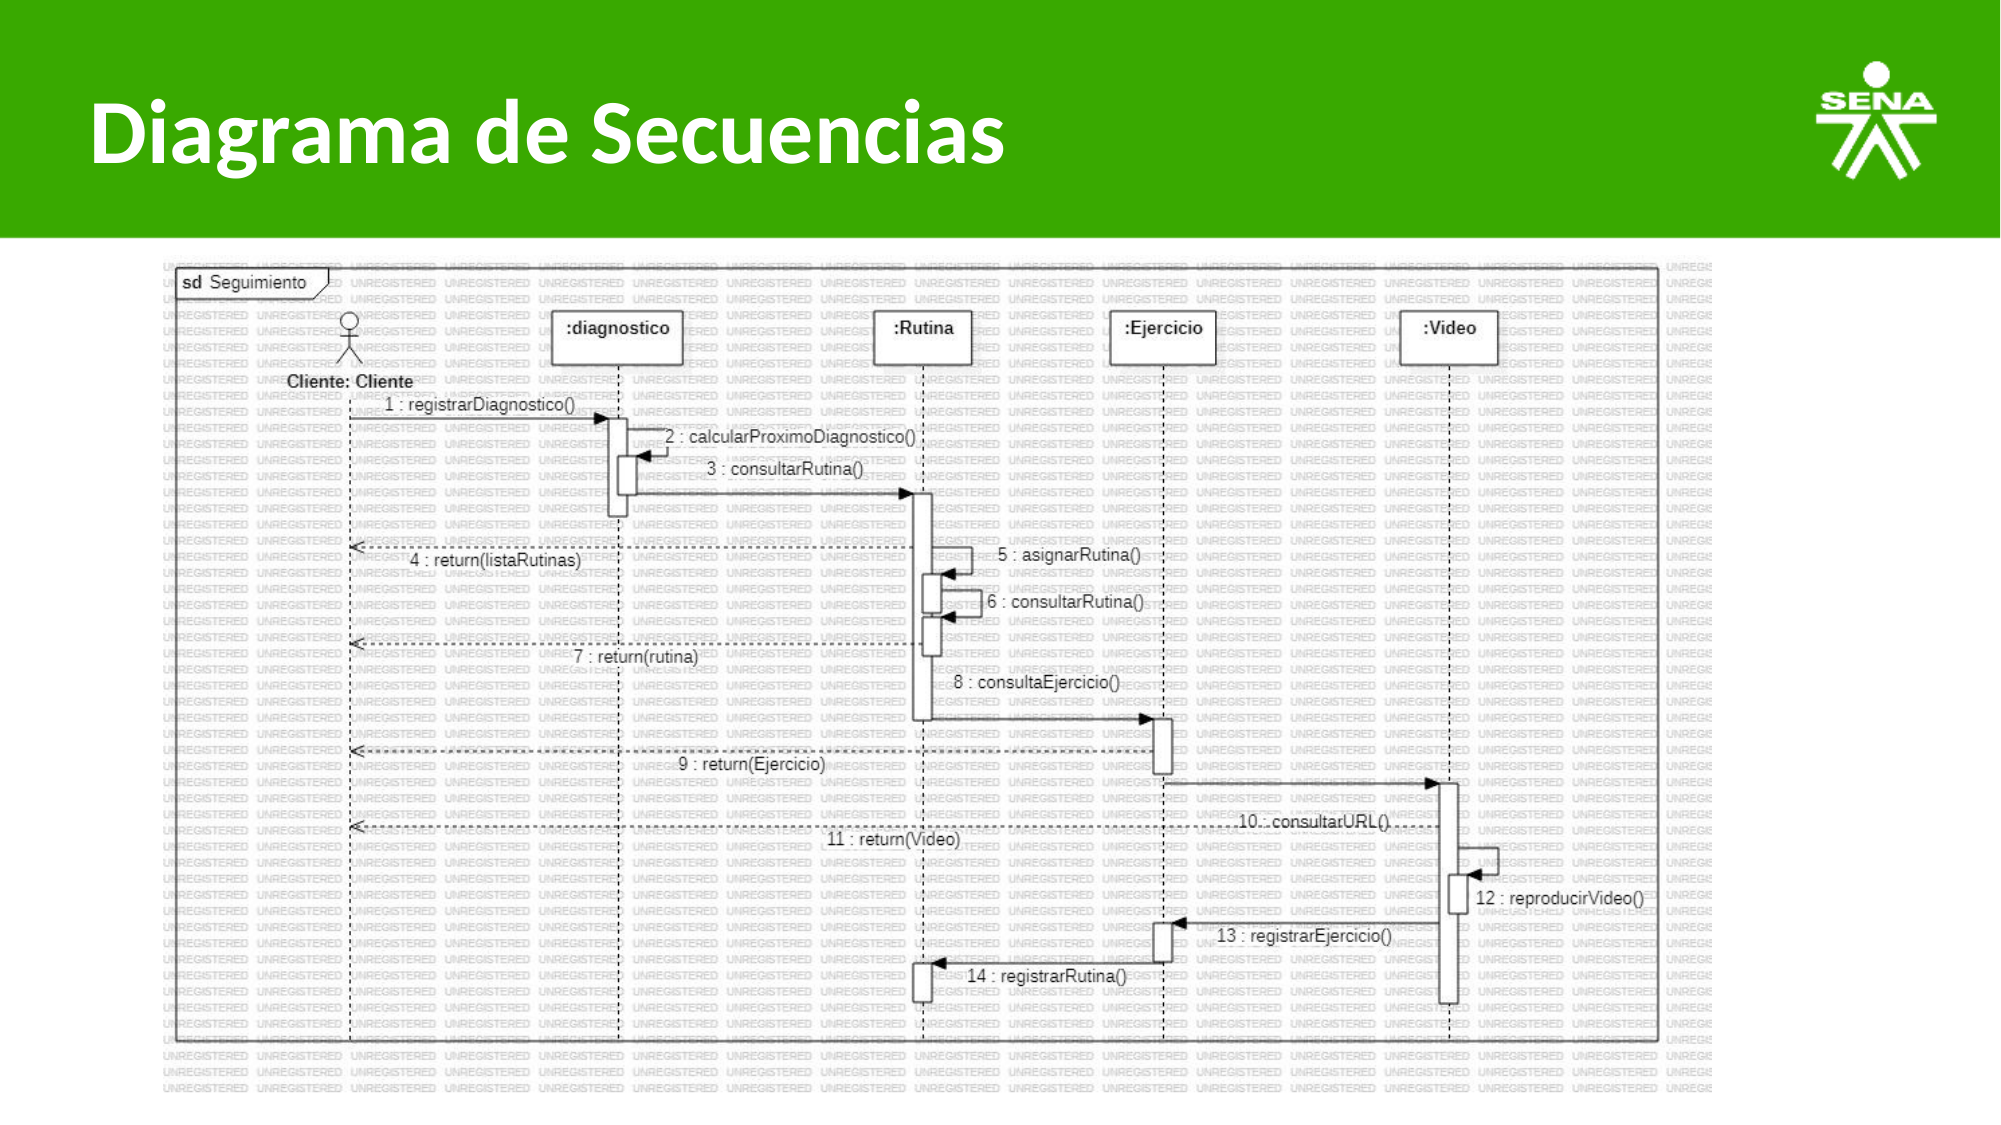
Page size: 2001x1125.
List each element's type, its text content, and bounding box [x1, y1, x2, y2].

picture [0, 0, 2001, 1125]
title Diagrama de Secuencias [74, 18, 1800, 236]
